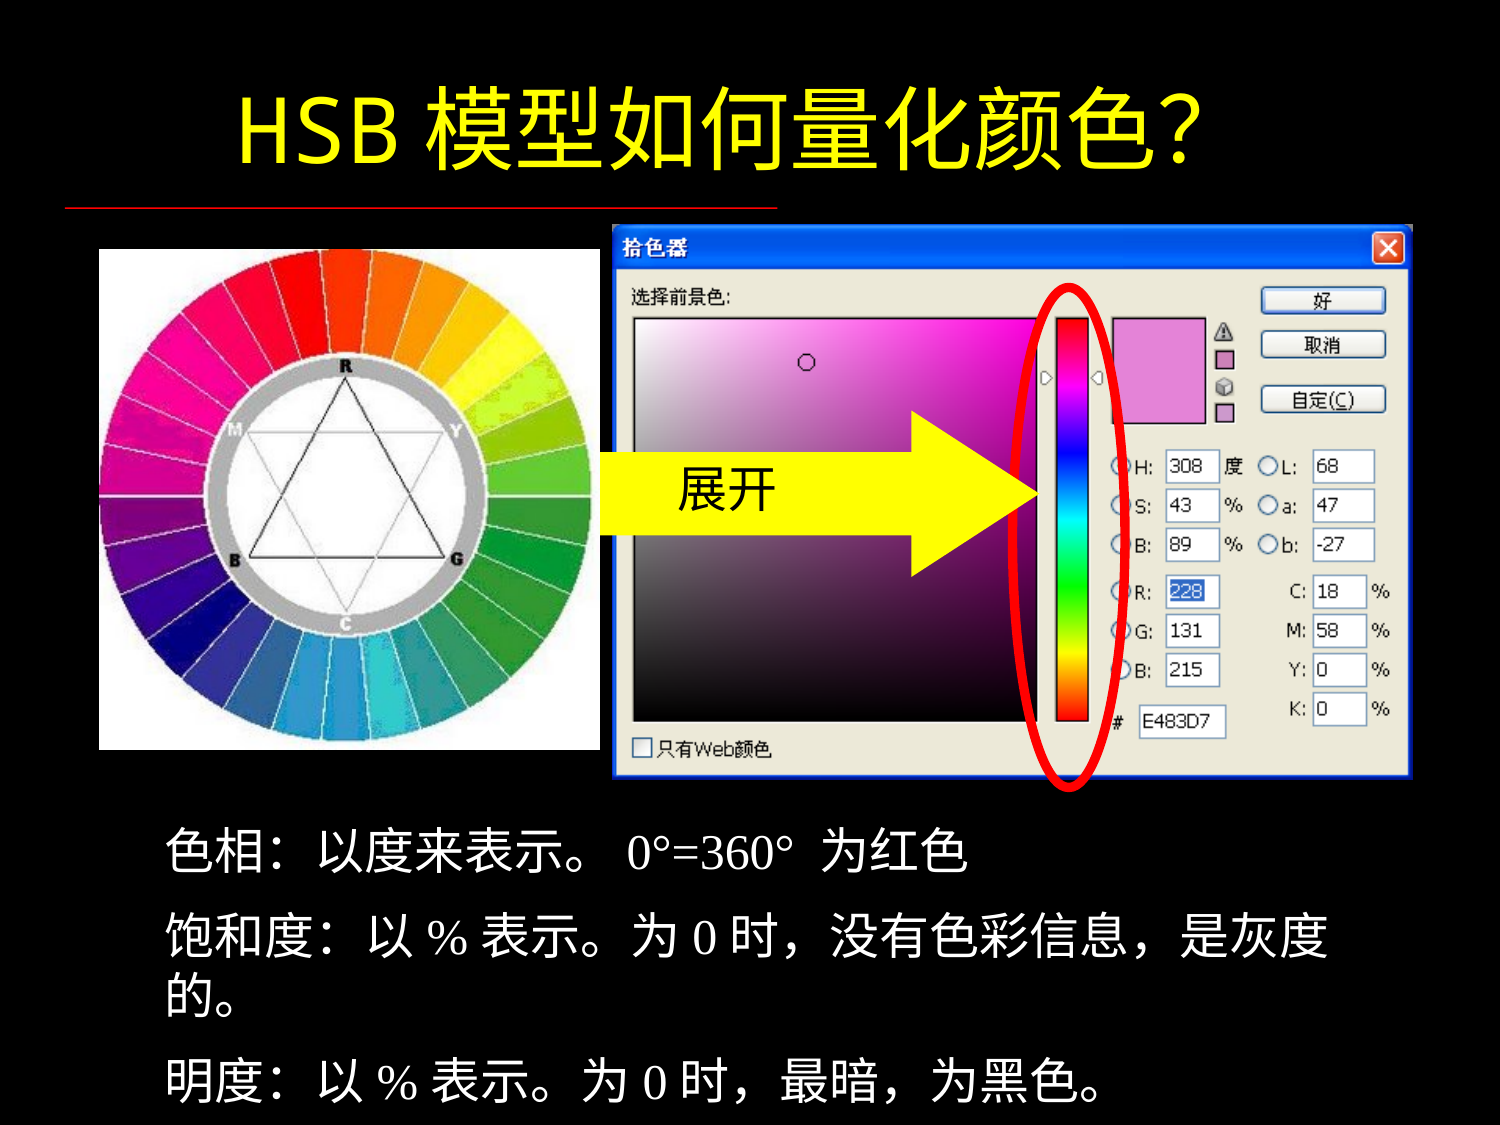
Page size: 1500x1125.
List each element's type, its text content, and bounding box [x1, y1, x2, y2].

text_box 色相：以度来表示。0°=360° 为红色 饱和度：以%表示。为0时，没有色彩信息，是灰度的。 明度：以%表示。为0时，最暗，为黑色。 [149, 812, 1438, 1118]
title HSB模型如何量化颜色？ [105, 62, 1381, 193]
picture [99, 249, 601, 751]
picture [612, 224, 1413, 780]
